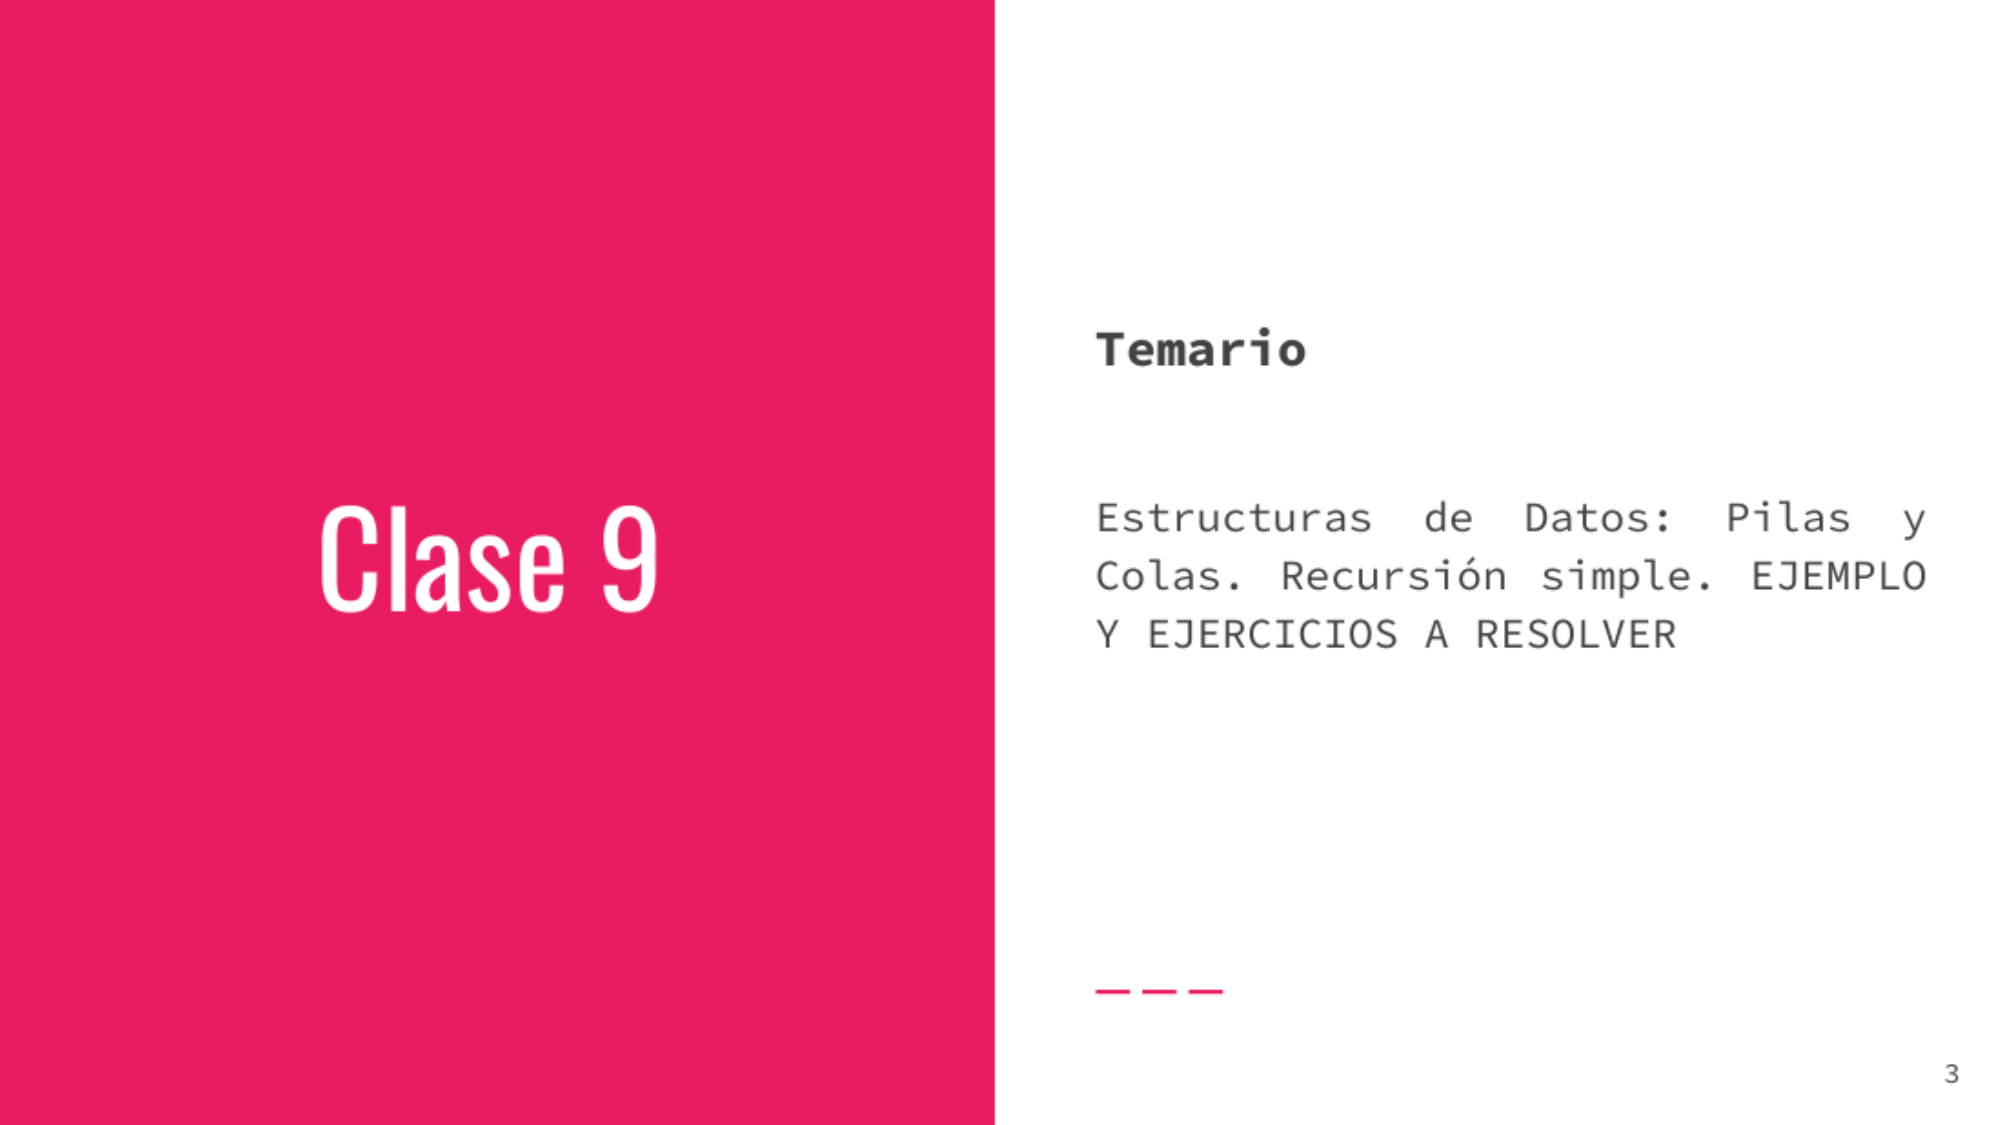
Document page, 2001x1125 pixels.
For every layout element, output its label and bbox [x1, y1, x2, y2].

list [0, 0, 2000, 1125]
